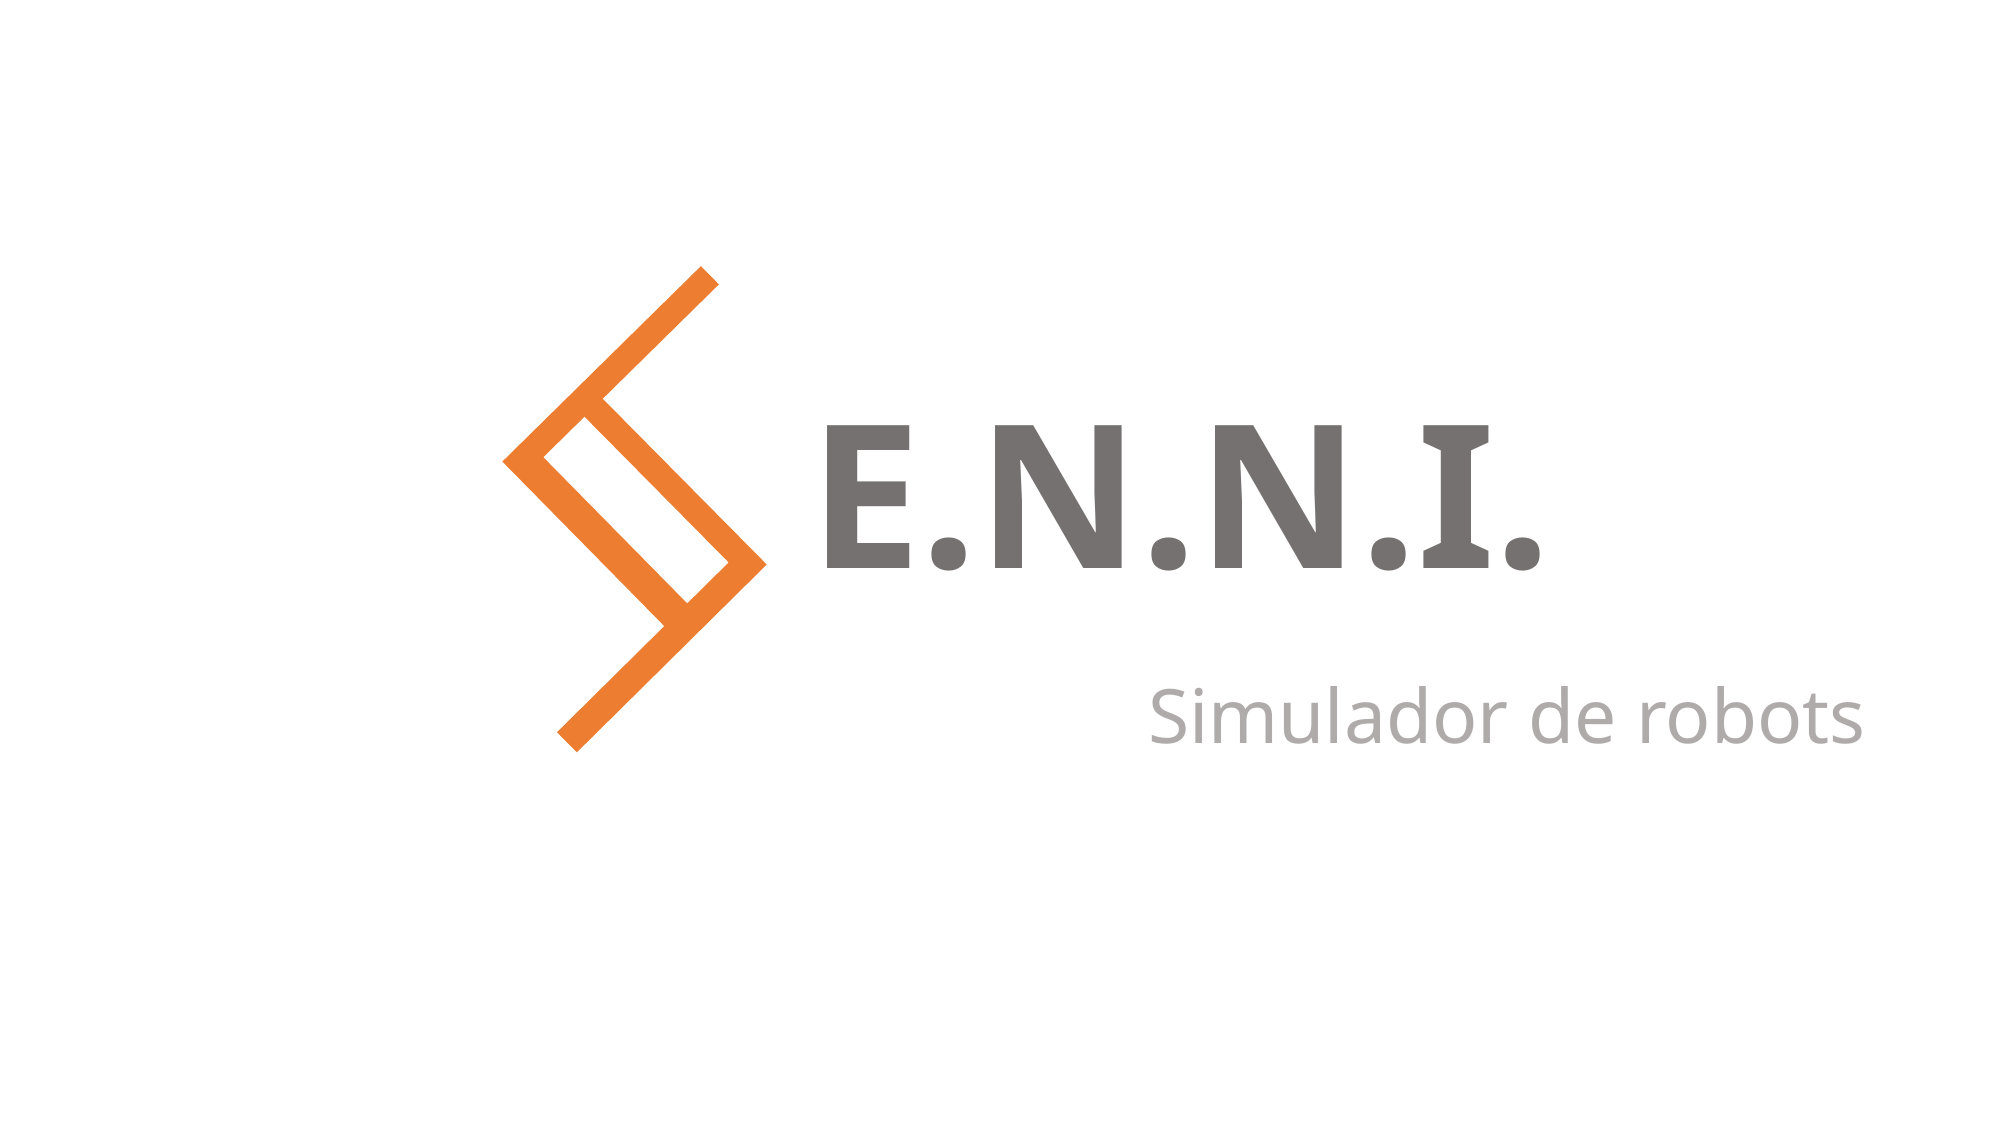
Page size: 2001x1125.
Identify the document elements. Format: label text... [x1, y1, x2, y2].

text_box Simulador de robots [1133, 661, 1882, 767]
text_box E.N.N.I. [830, 361, 1614, 617]
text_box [453, 327, 830, 694]
